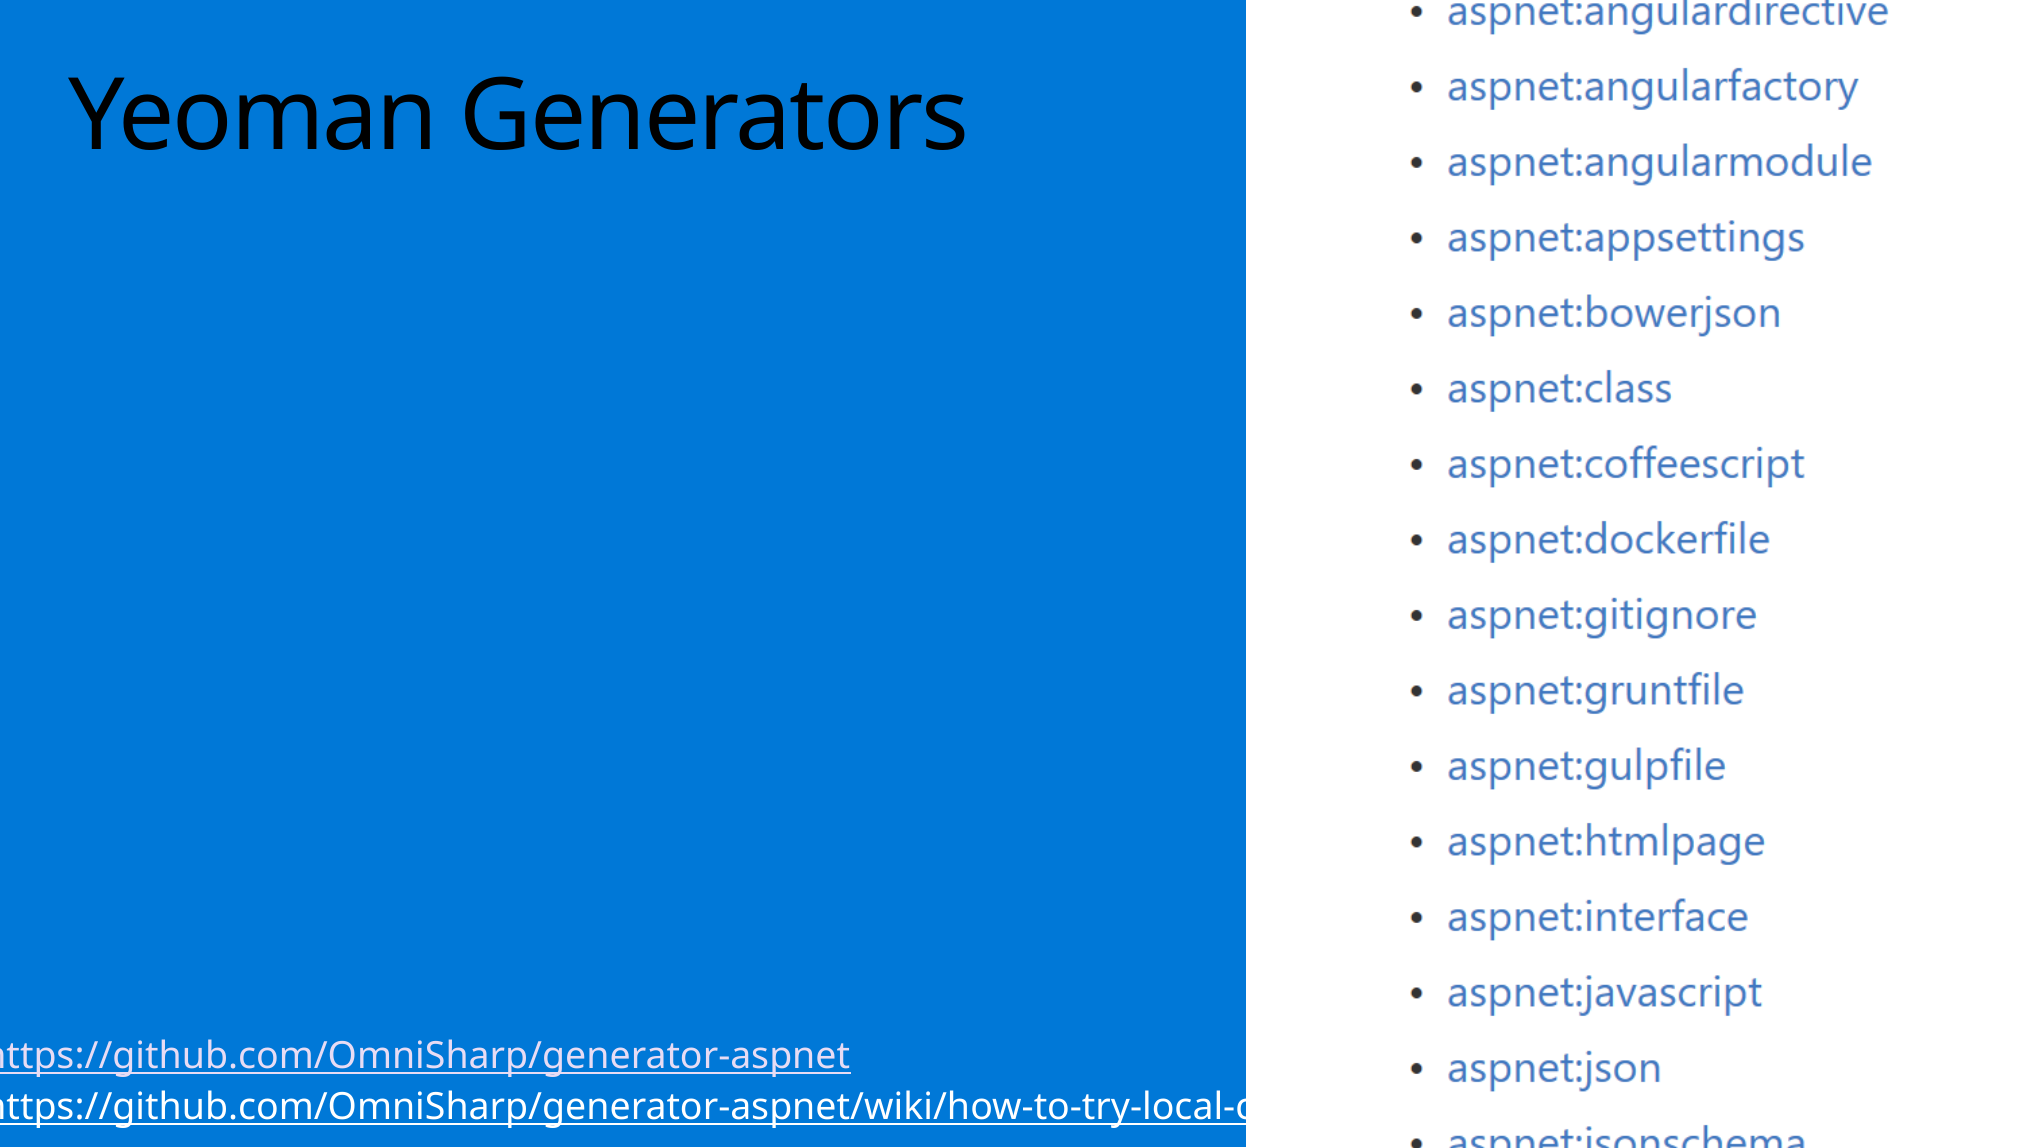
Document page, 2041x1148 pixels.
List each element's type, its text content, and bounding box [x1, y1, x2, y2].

picture [1246, 0, 2041, 1148]
title Yeoman Generators [45, 48, 1246, 199]
text_box https://github.com/OmniSharp/generator-aspnet https://github.com/OmniSharp/generator-aspnet/wiki/how-to-try-local-changes [0, 1023, 1246, 1141]
